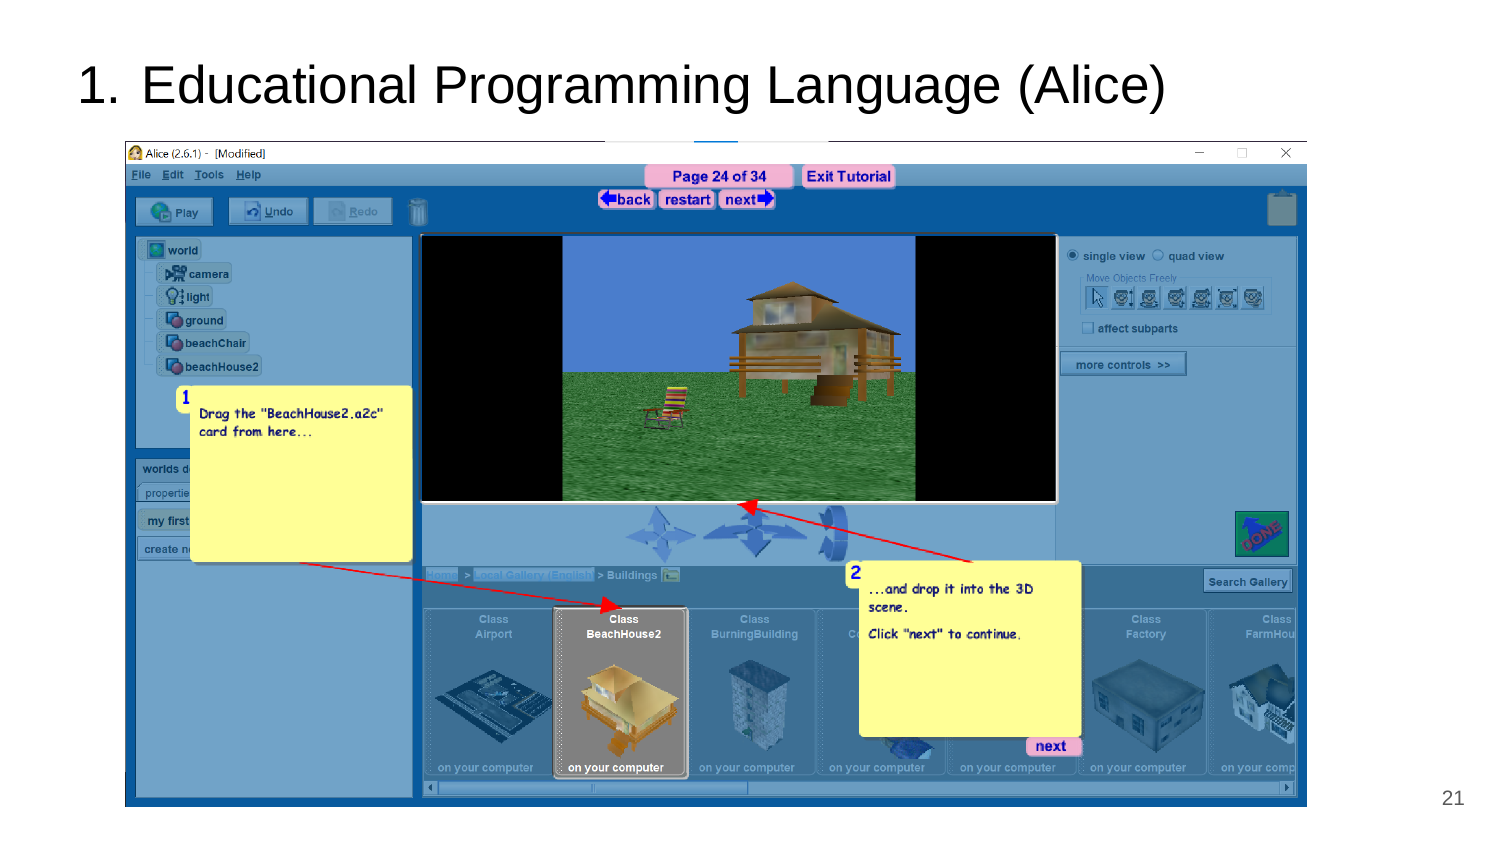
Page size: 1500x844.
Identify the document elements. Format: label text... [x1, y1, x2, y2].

title Educational Programming Language (Alice) [51, 35, 1449, 130]
slide_number ‹#› [1389, 764, 1480, 830]
picture [124, 141, 1307, 807]
